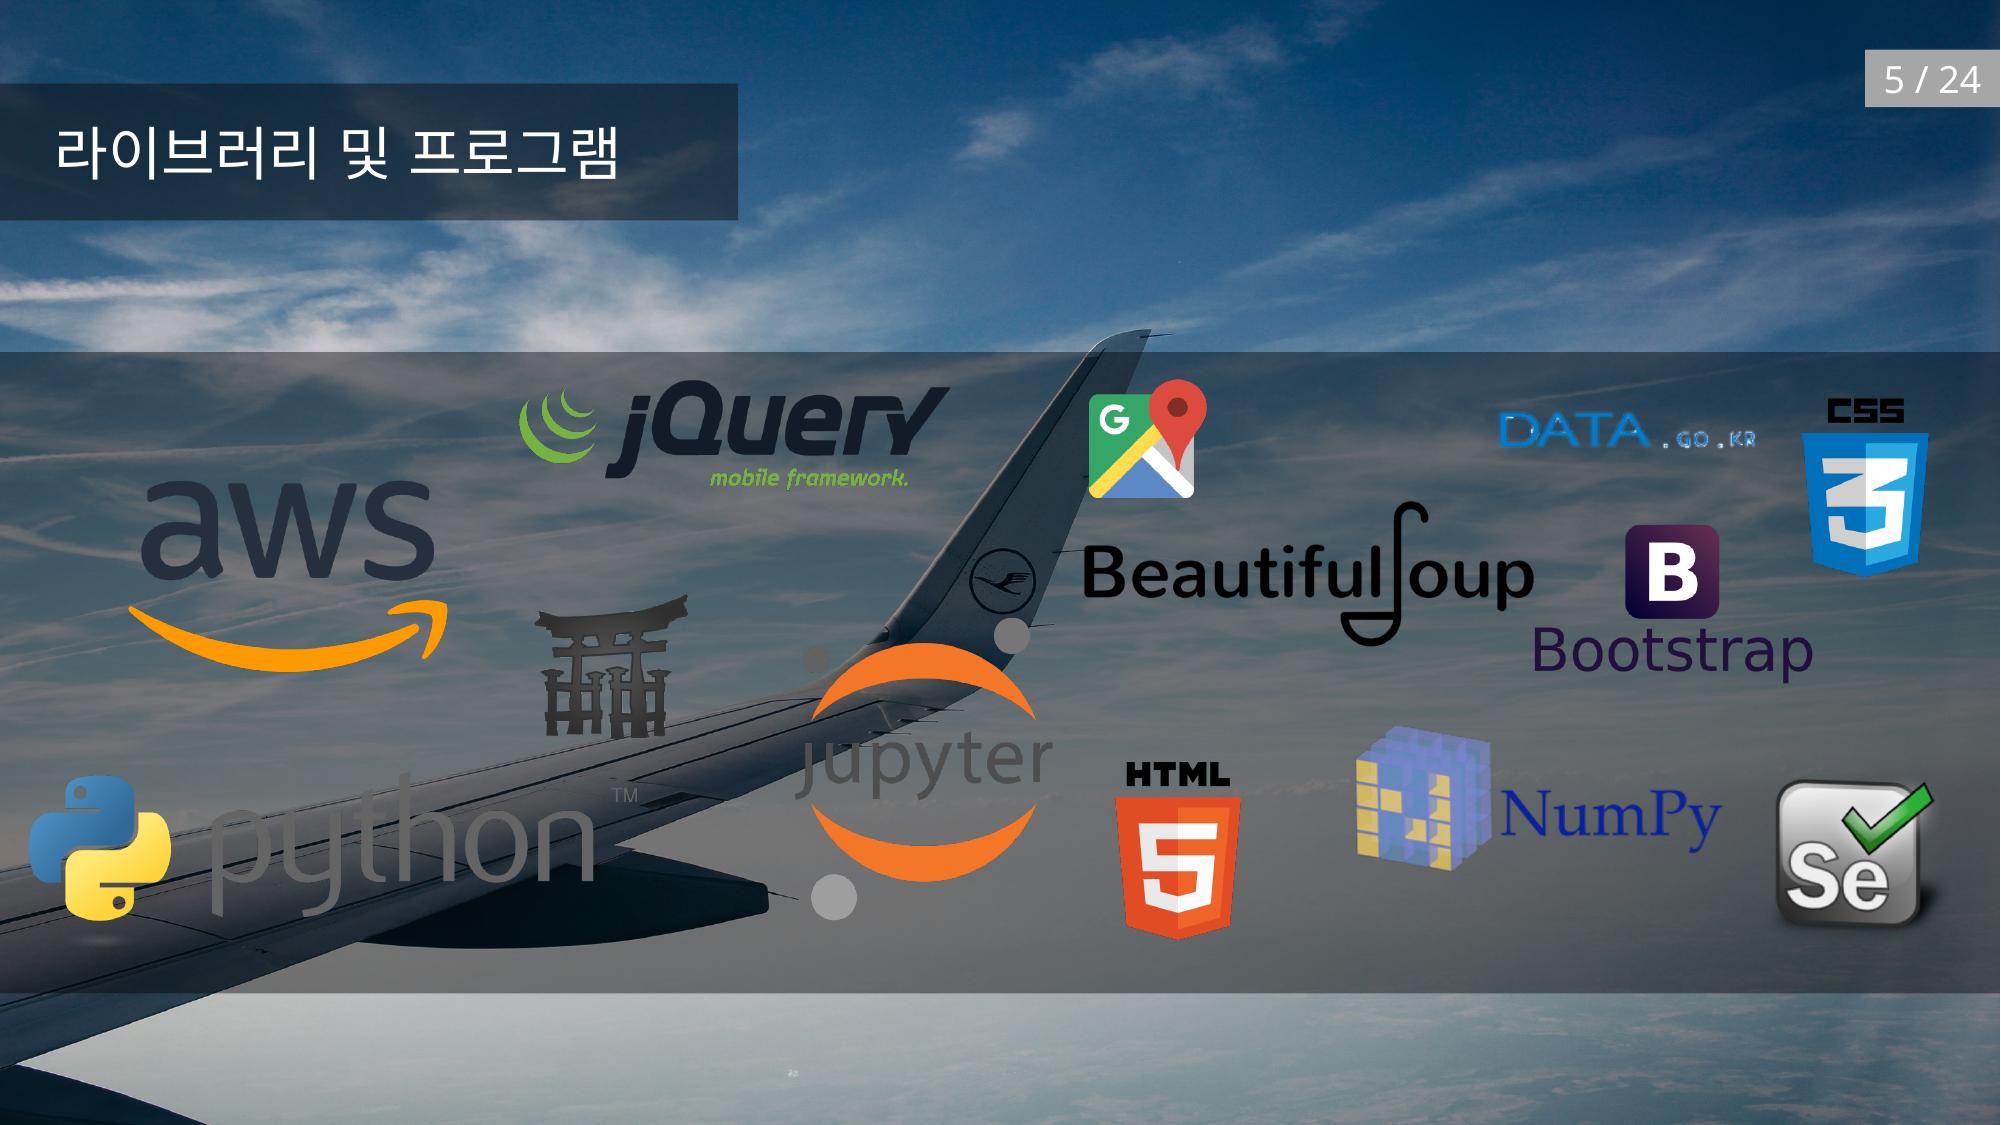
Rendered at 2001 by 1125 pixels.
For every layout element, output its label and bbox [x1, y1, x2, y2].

picture [21, 767, 644, 953]
picture [1089, 762, 1267, 940]
picture [126, 479, 449, 673]
picture [534, 594, 688, 739]
picture [791, 296, 2000, 976]
list [0, 0, 2000, 1125]
picture [515, 374, 962, 498]
